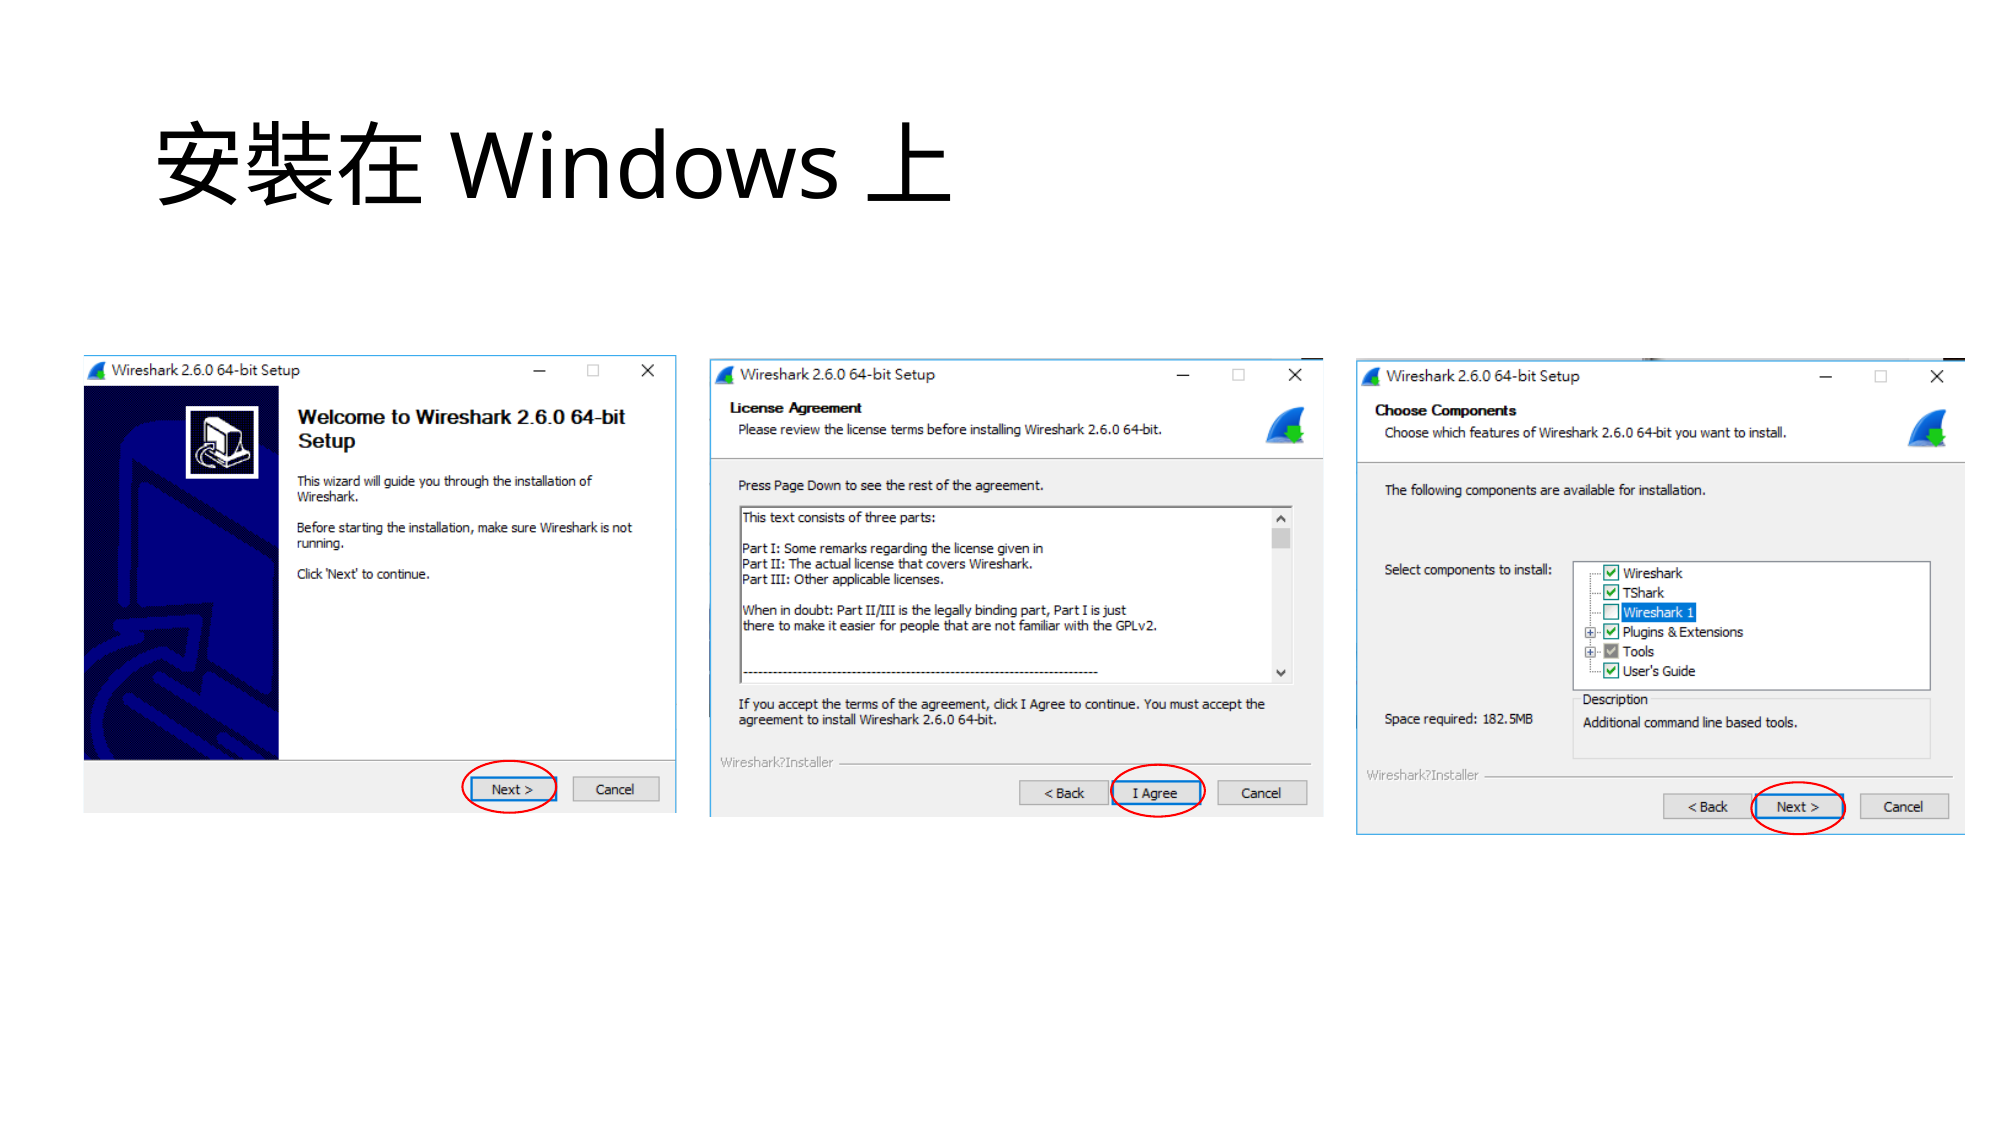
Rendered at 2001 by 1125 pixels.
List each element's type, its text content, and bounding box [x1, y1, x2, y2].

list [83, 355, 677, 813]
picture [709, 358, 1324, 817]
title 安裝在Windows上 [137, 59, 1863, 278]
picture [1355, 358, 1965, 835]
